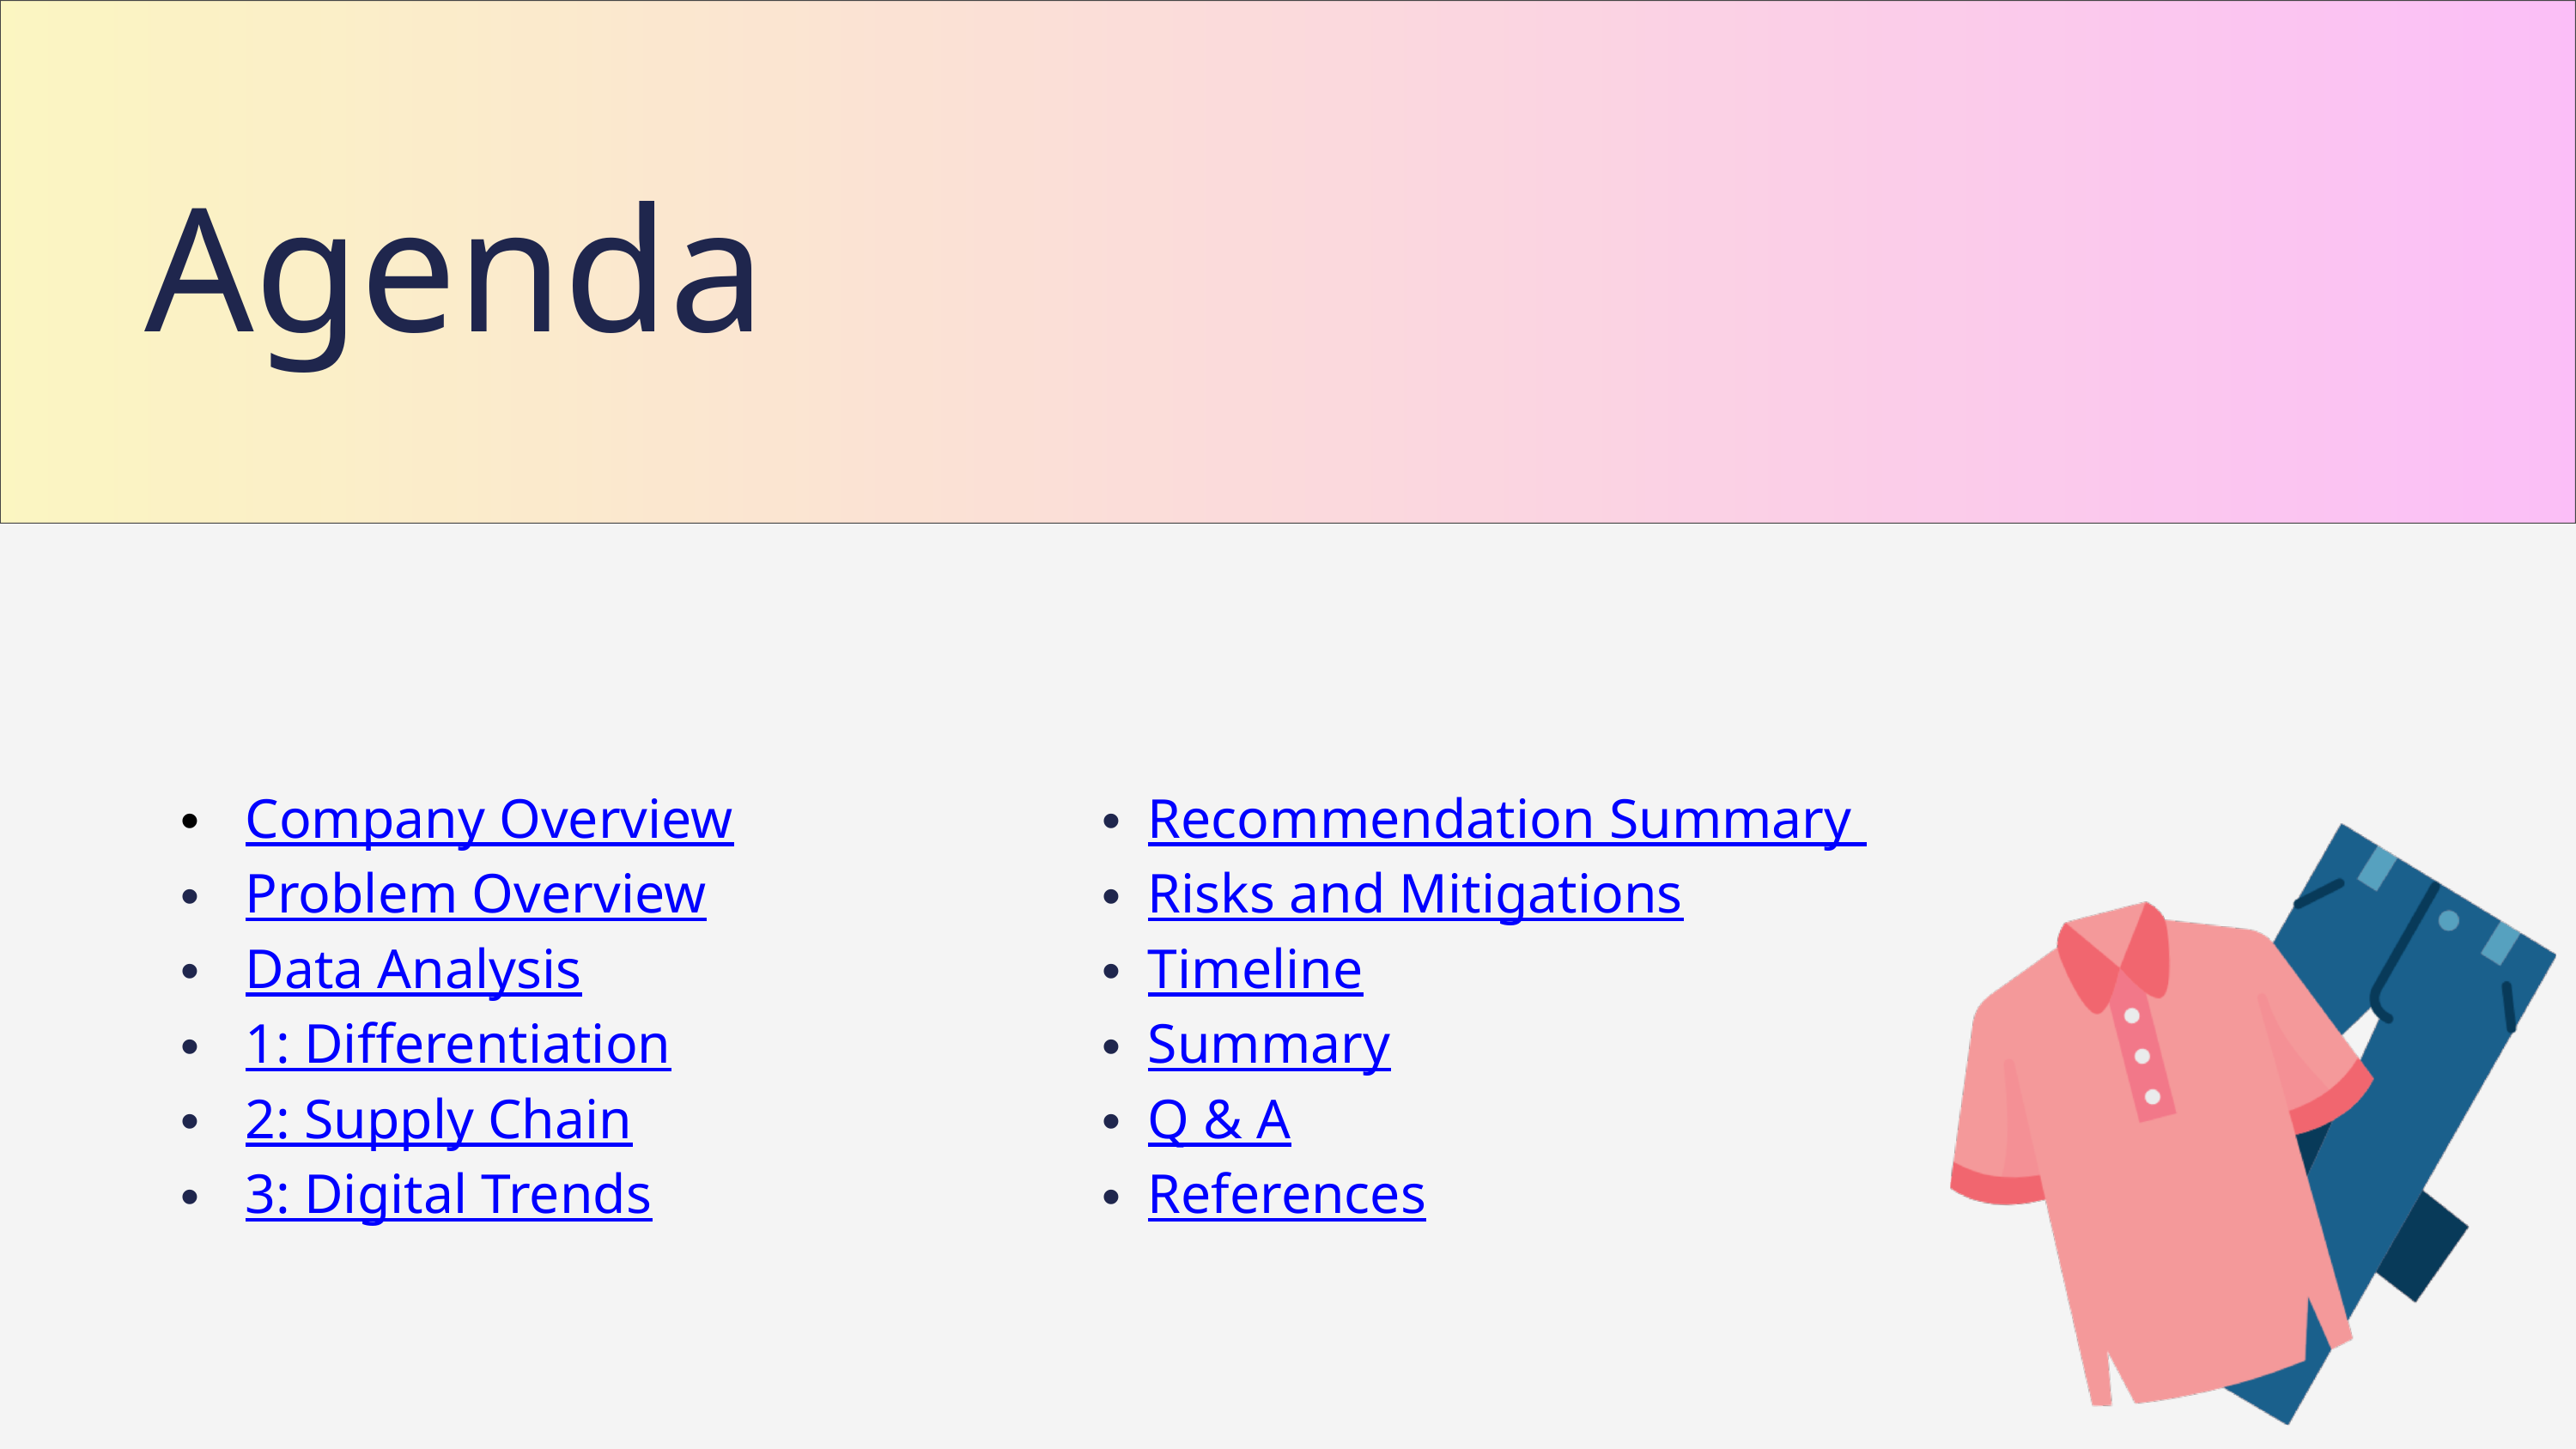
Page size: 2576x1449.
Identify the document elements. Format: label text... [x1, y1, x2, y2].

picture [1942, 810, 2560, 1434]
text_box Agenda [144, 173, 1289, 367]
text_box [144, 924, 994, 998]
text_box [0, 0, 2576, 524]
text_box [144, 782, 994, 924]
text_box Company Overview Problem Overview Data Analysis 1: Differentiation 2: Supply Chain 3: Digital Trends [135, 782, 984, 1308]
text_box [144, 998, 994, 1158]
text_box Recommendation Summary Risks and Mitigations Timeline Summary Q & A References [1056, 782, 1905, 1449]
